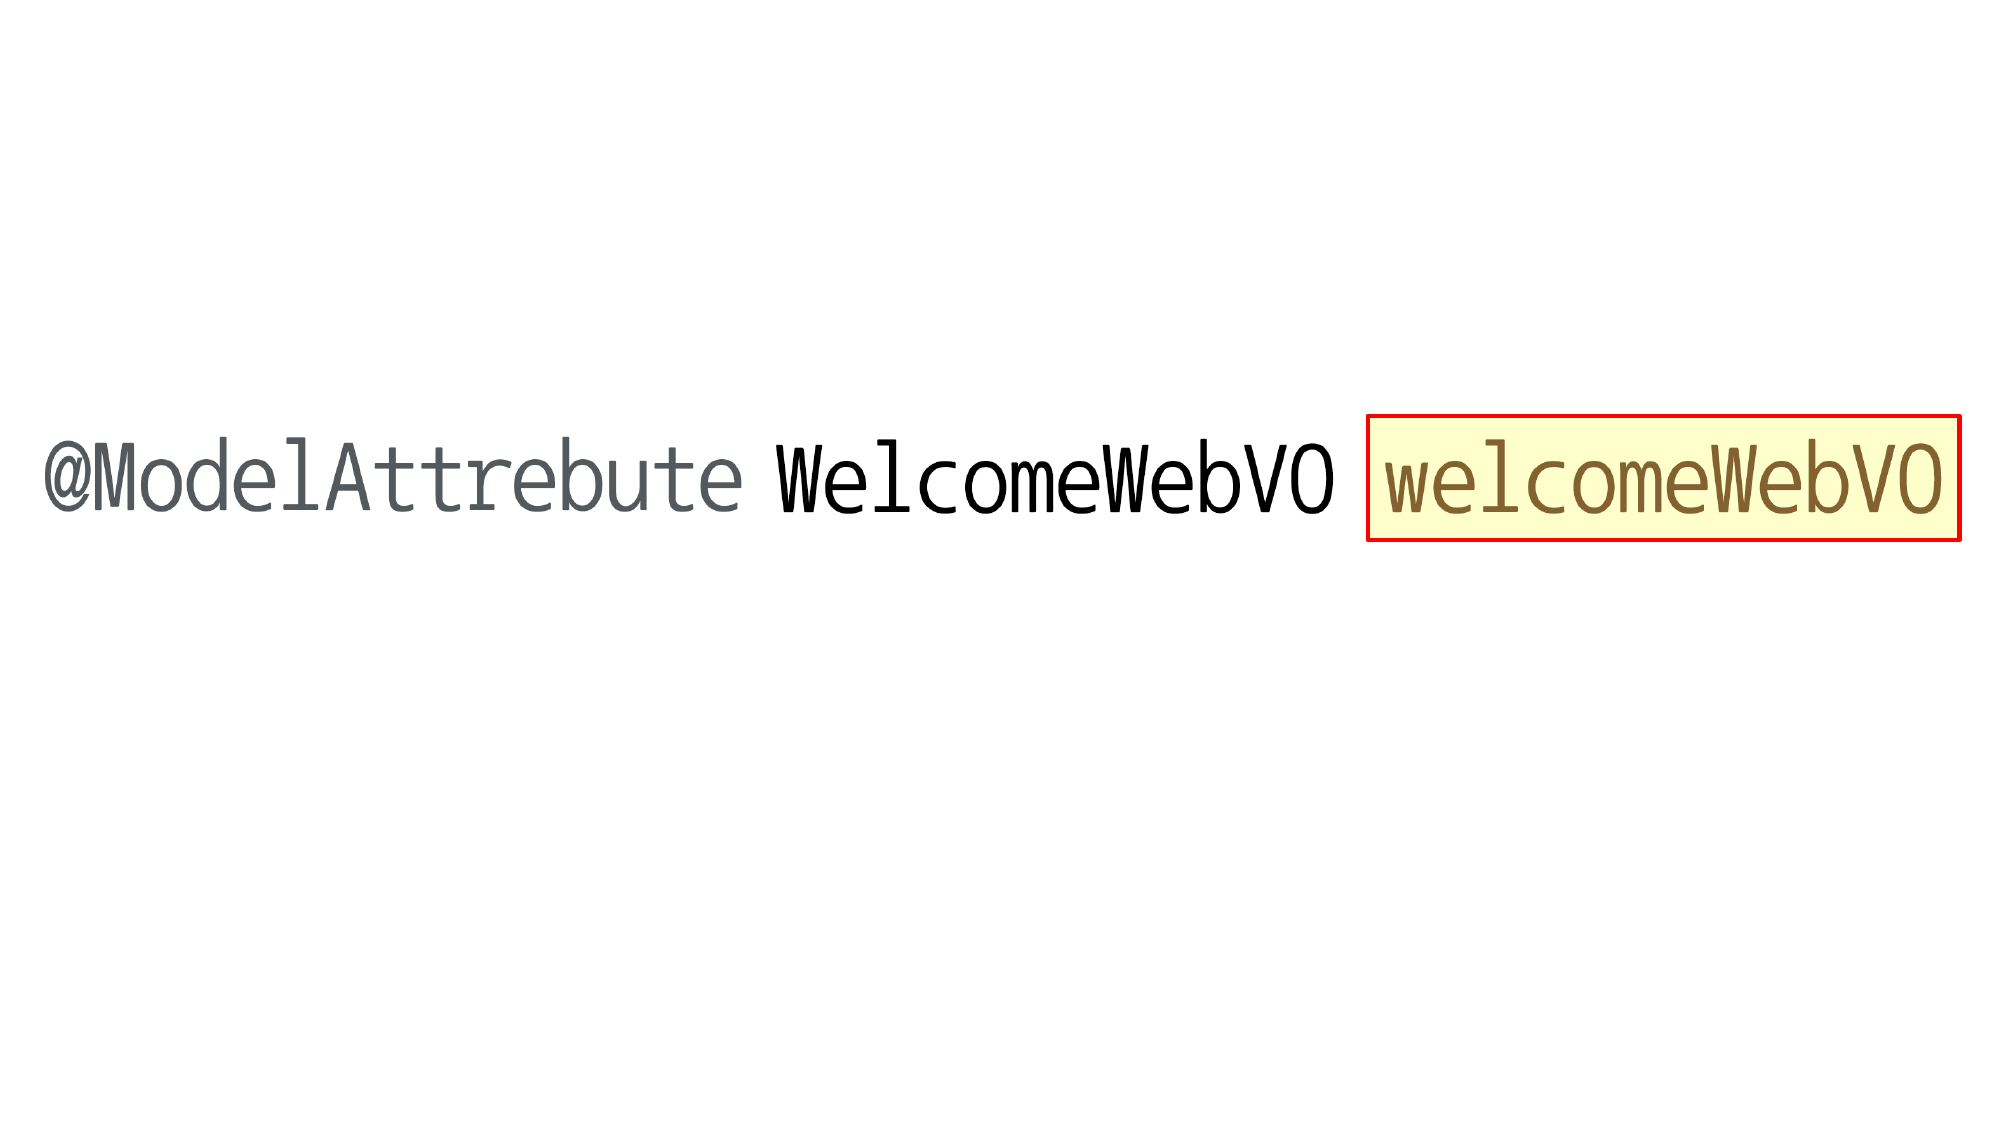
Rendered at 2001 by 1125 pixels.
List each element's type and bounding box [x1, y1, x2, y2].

picture [0, 389, 2000, 563]
